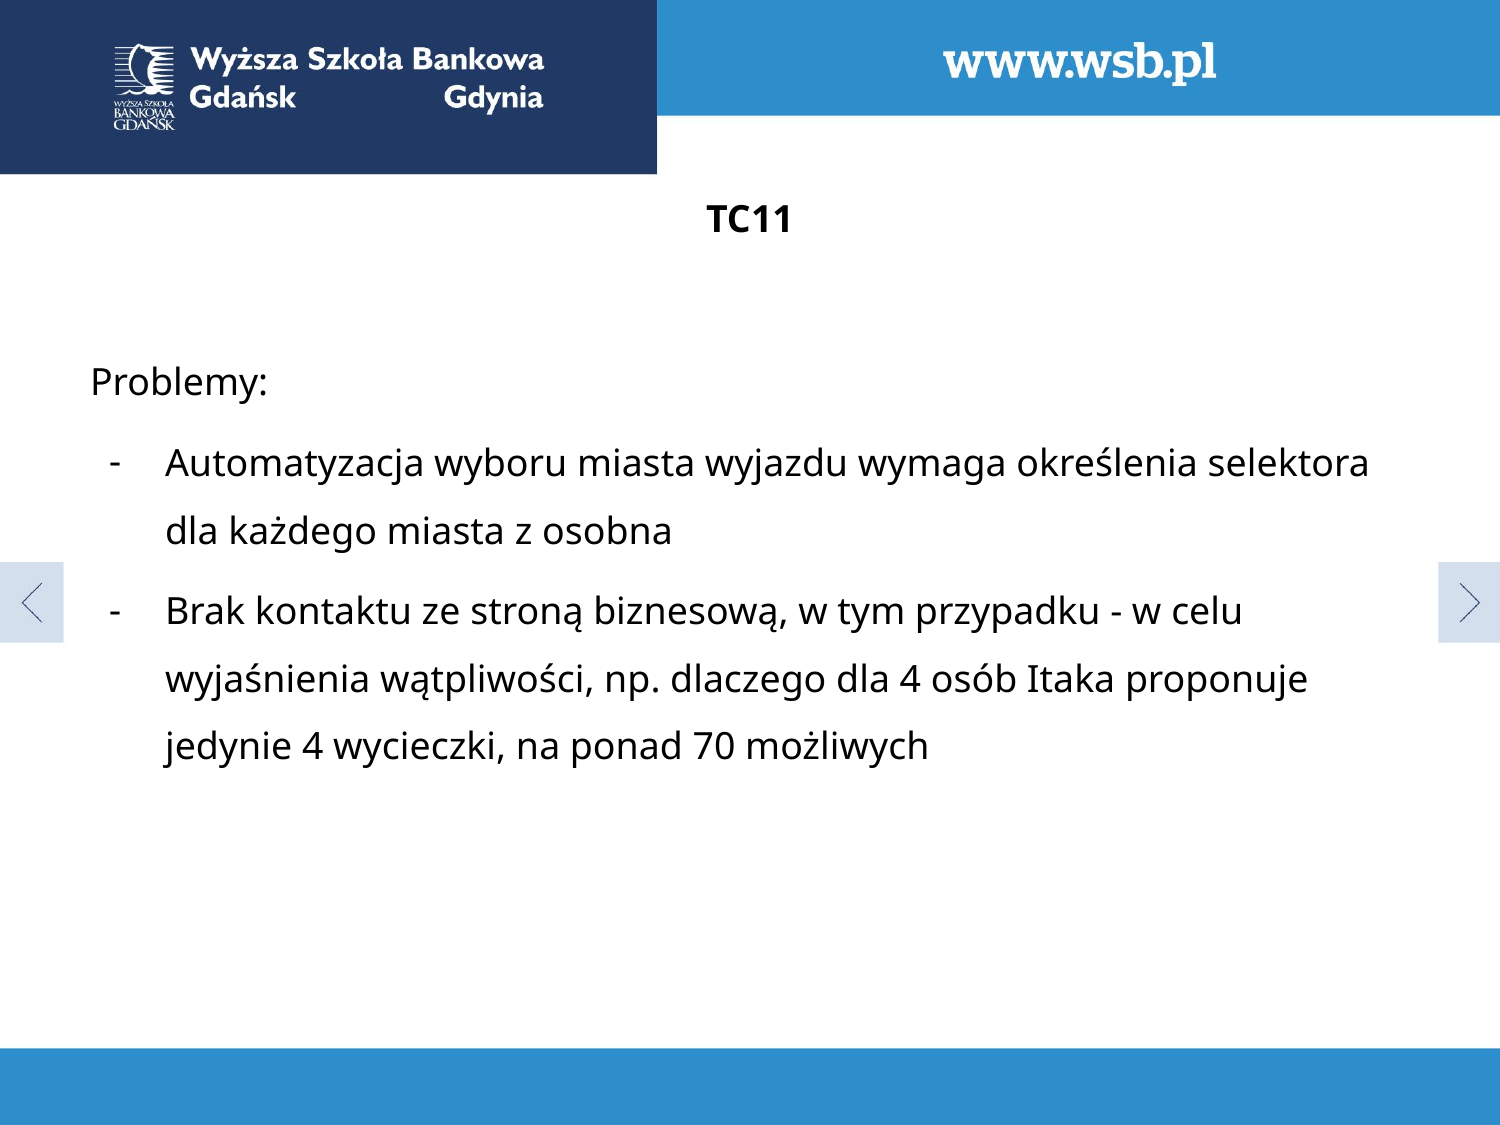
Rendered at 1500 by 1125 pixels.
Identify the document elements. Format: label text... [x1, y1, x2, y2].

picture [0, 312, 1500, 1125]
title TC11 [0, 124, 1500, 312]
picture [0, 0, 1500, 124]
list Problemy: Automatyzacja wyboru miasta wyjazdu wymaga określenia selektora dla każdego miasta z osobna Brak kontaktu ze stroną biznesową, w tym przypadku - w celu wyjaśnienia wątpliwości, np. dlaczego dla 4 osób Itaka proponuje jedynie 4 wycieczki, na ponad 70 możliwych [75, 262, 1425, 1005]
